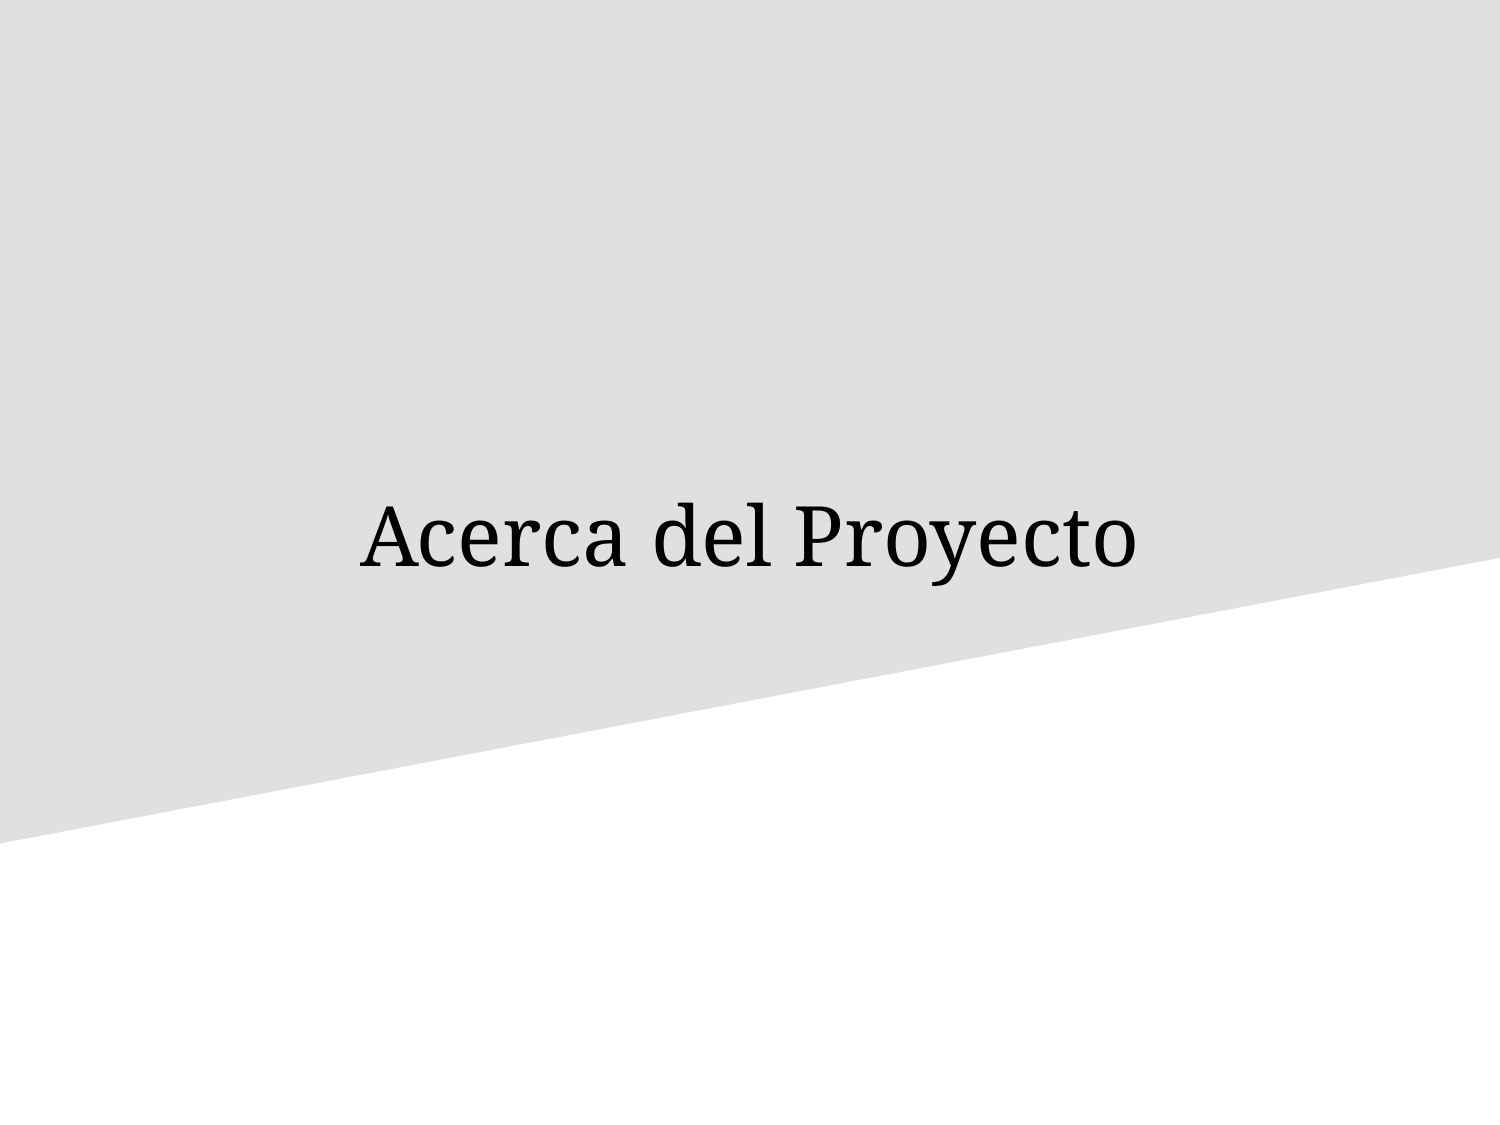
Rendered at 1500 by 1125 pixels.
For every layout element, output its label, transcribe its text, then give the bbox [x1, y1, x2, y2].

text_box Acerca del Proyecto [236, 367, 1263, 591]
text_box [238, 611, 1261, 826]
